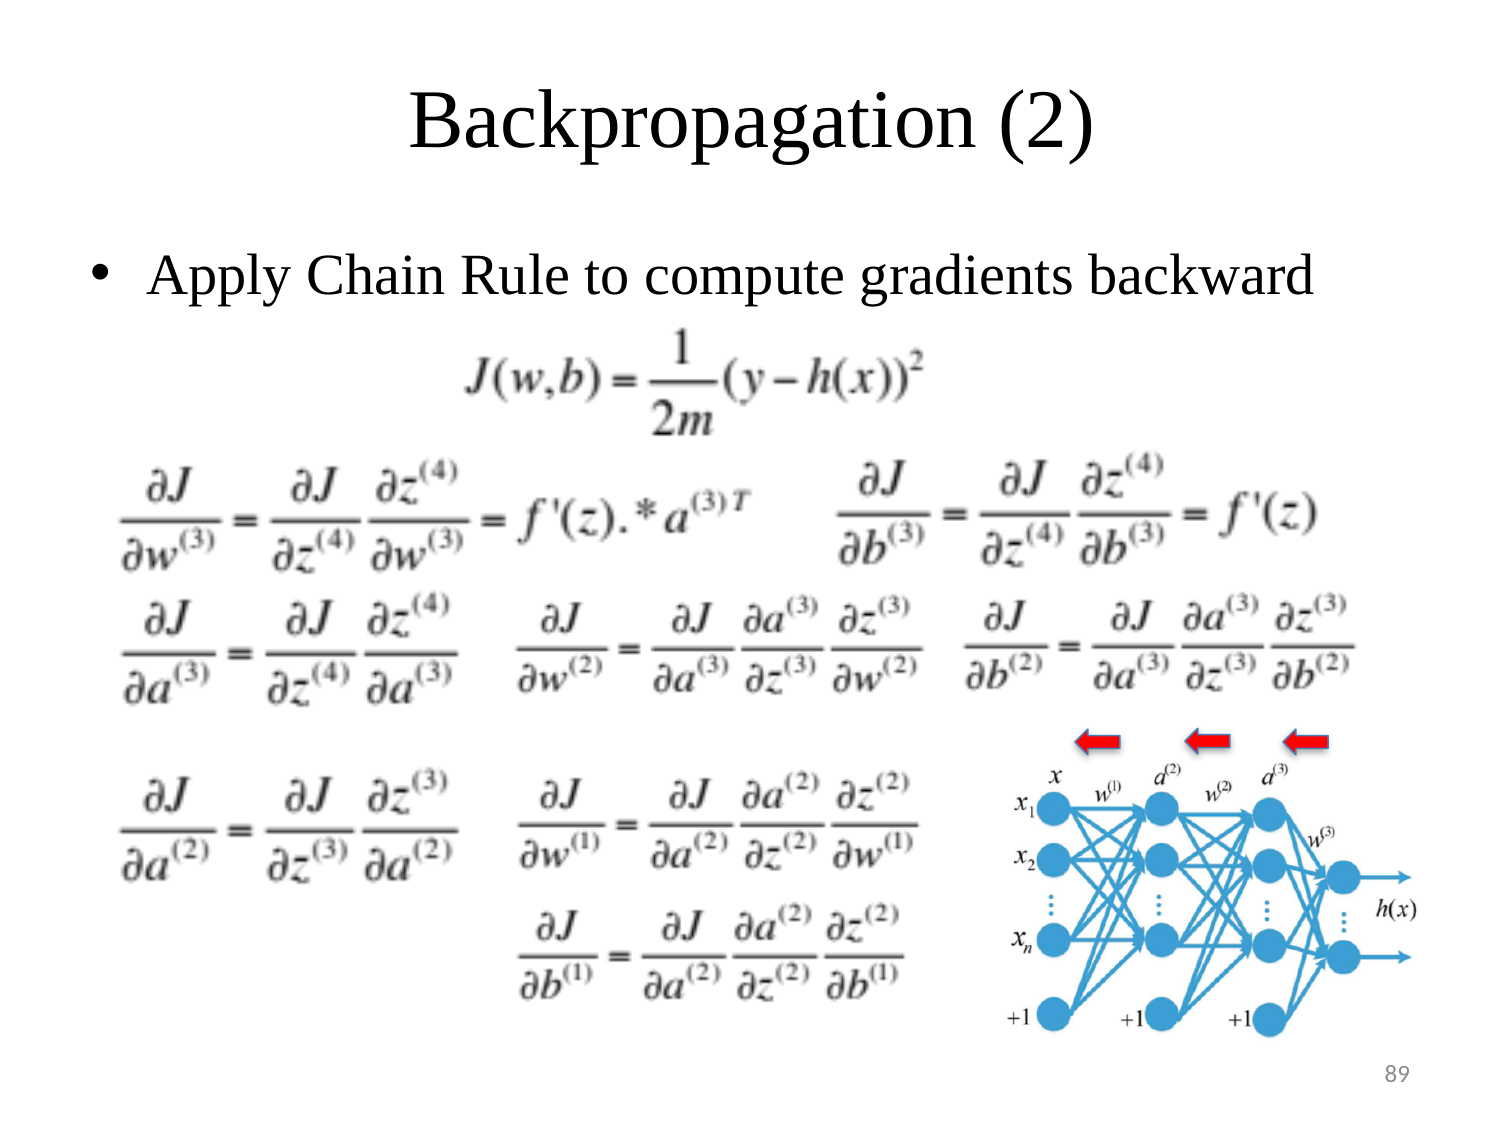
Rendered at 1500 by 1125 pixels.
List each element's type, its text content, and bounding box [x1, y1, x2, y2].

text_box [1074, 728, 1121, 753]
title Backpropagation (2) [43, 20, 1461, 208]
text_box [112, 442, 1319, 583]
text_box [112, 759, 922, 1011]
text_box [458, 312, 928, 440]
slide_number 89 [1074, 1050, 1425, 1103]
text_box [1282, 728, 1329, 753]
picture [999, 754, 1426, 1043]
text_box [114, 582, 1361, 718]
list Apply Chain Rule to compute gradients backward [75, 229, 1425, 1005]
text_box [1184, 727, 1231, 753]
